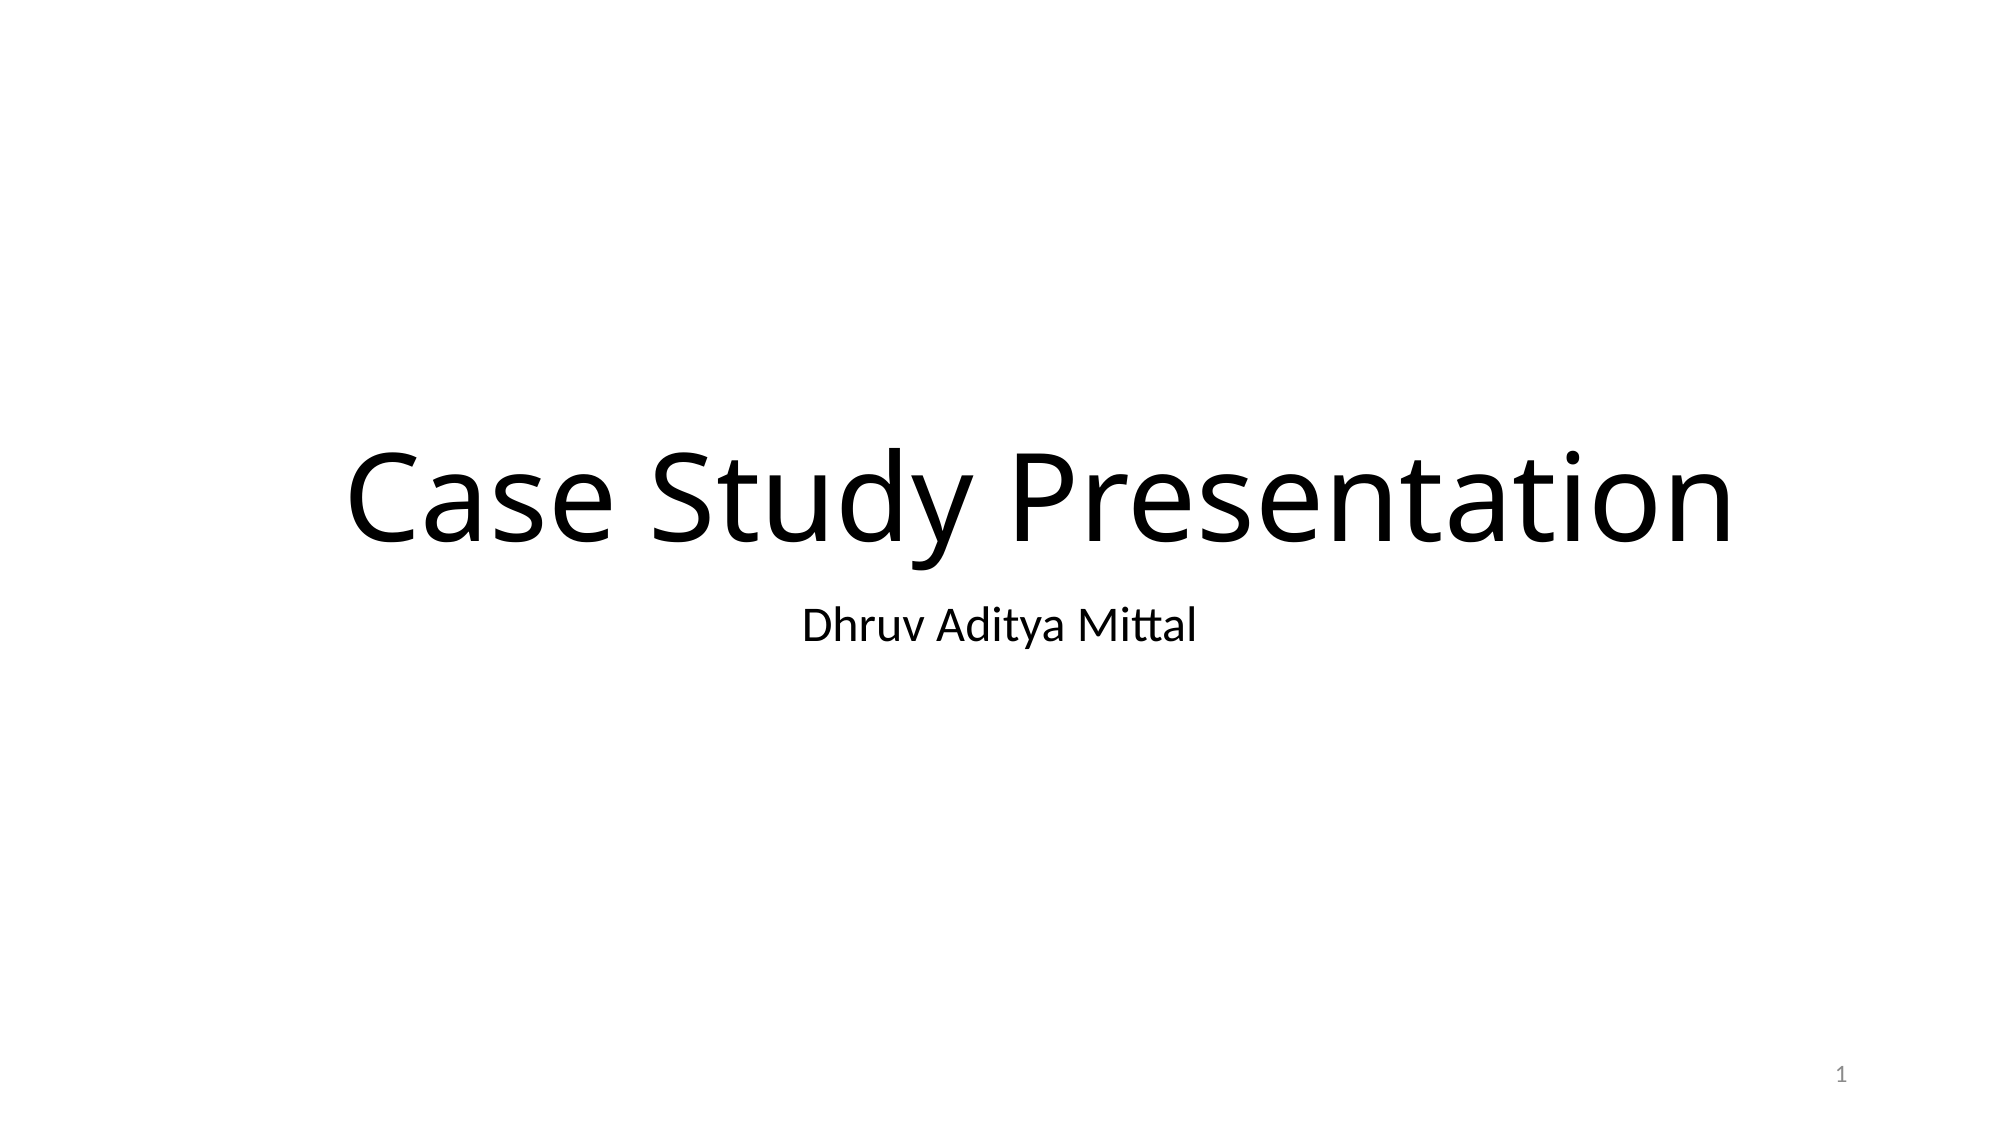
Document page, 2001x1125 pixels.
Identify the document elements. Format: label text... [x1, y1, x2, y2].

title Case Study Presentation [307, 426, 1808, 575]
slide_number 1 [1412, 1042, 1863, 1103]
subtitle Dhruv Aditya Mittal [249, 590, 1750, 863]
